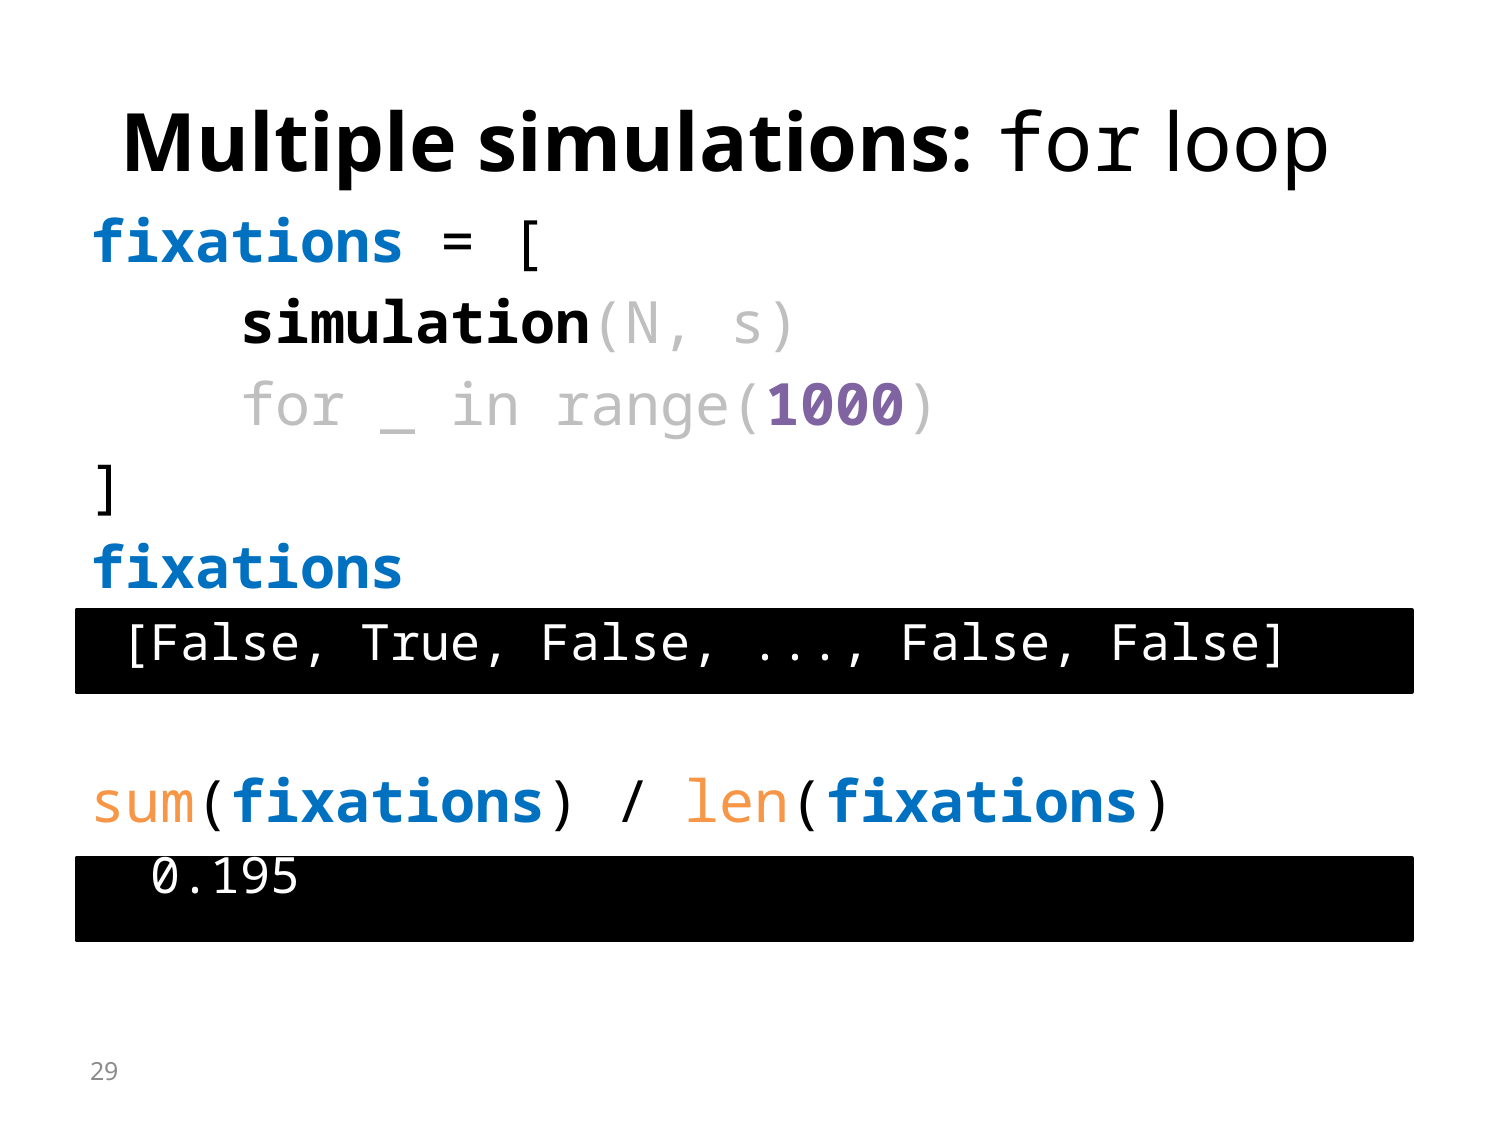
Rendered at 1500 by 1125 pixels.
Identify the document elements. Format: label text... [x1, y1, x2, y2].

slide_number 29 [75, 1042, 425, 1103]
list fixations = [ simulation(N, s) for _ in range(1000) ] fixations [False, True, False, ..., False, False] sum(fixations) / len(fixations) 0.195 [75, 196, 1500, 1012]
title Multiple simulations: for loop [75, 45, 1425, 196]
